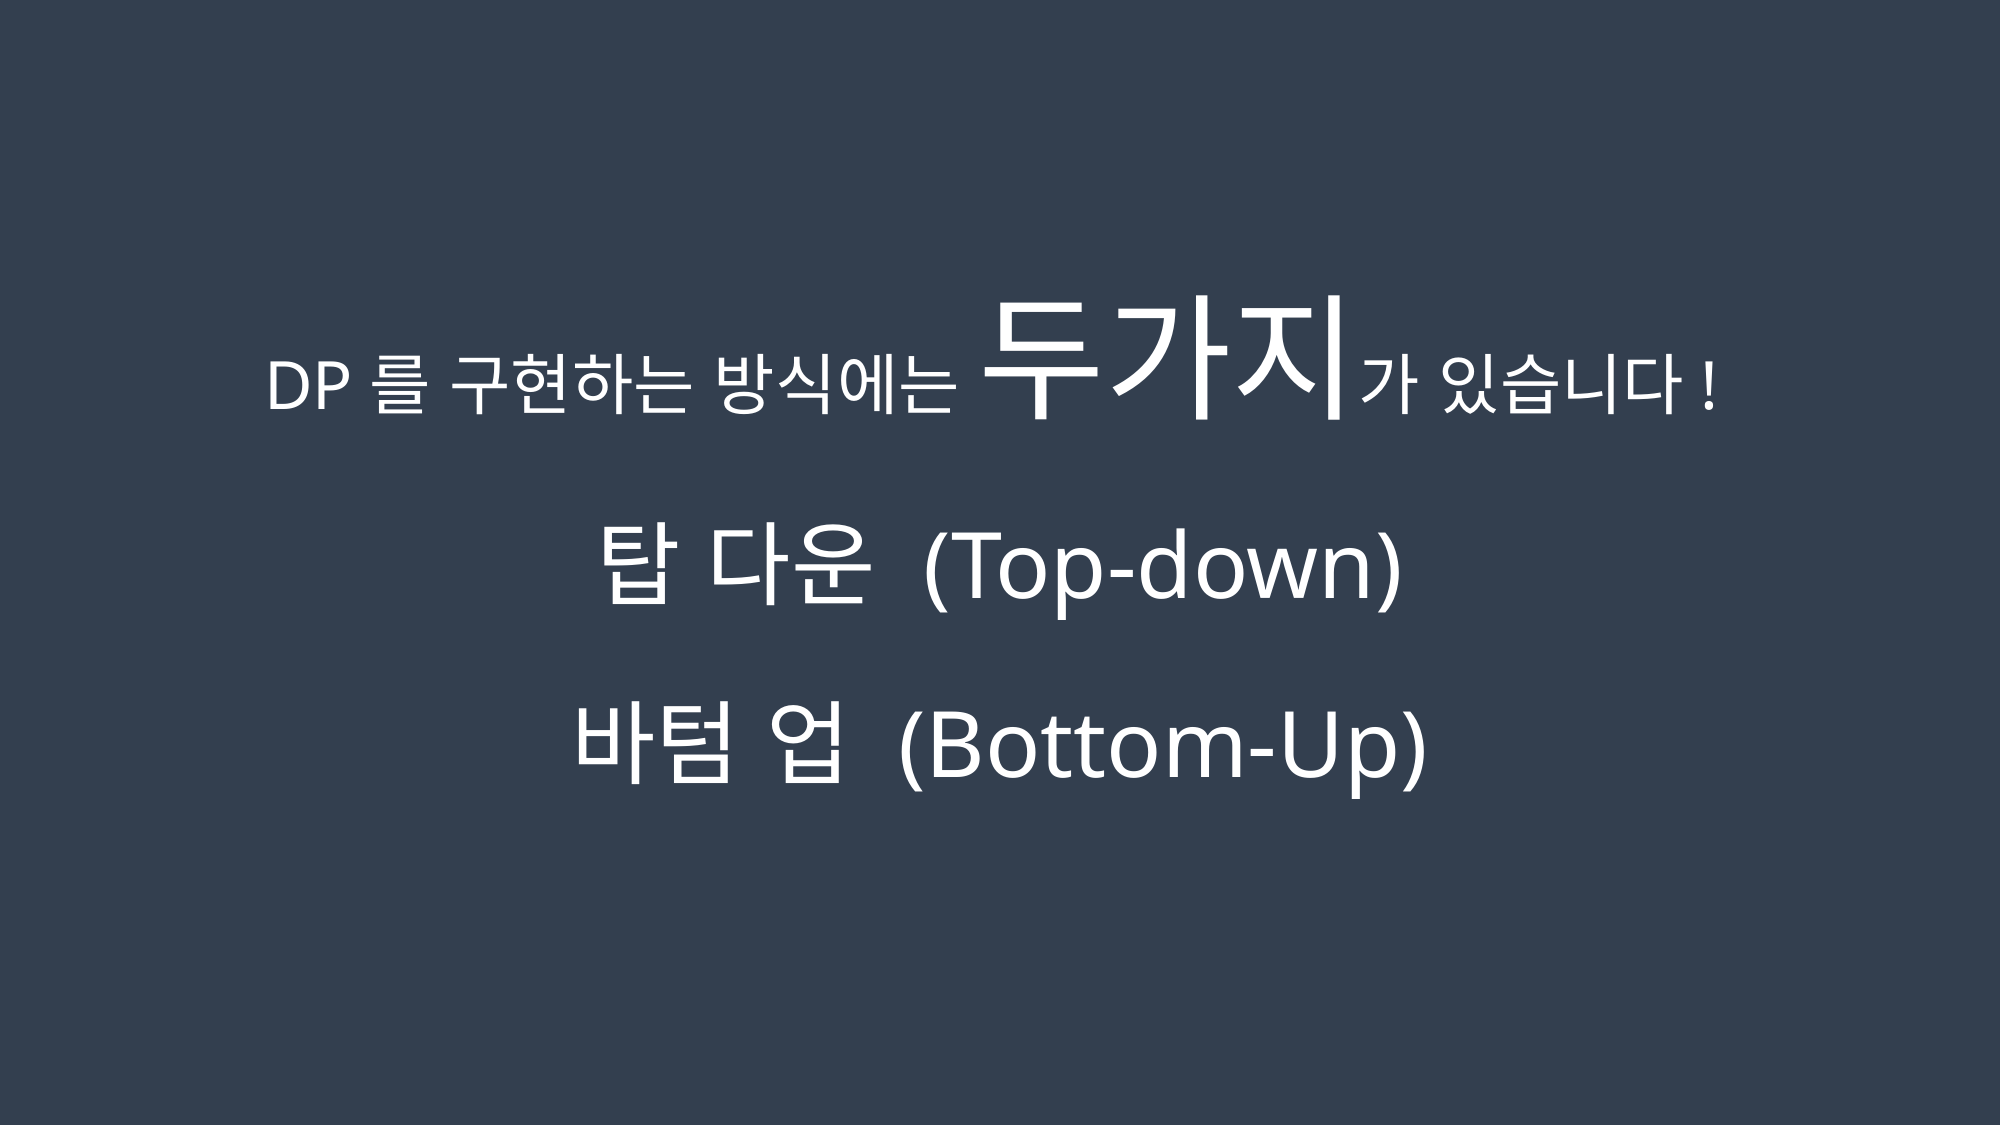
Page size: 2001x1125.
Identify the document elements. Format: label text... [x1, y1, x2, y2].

text_box DP를 구현하는 방식에는 두가지가 있습니다! [153, 264, 1847, 444]
text_box 바텀 업 (Bottom-Up) [556, 678, 1444, 804]
text_box 탑 다운 (Top-down) [581, 499, 1419, 624]
